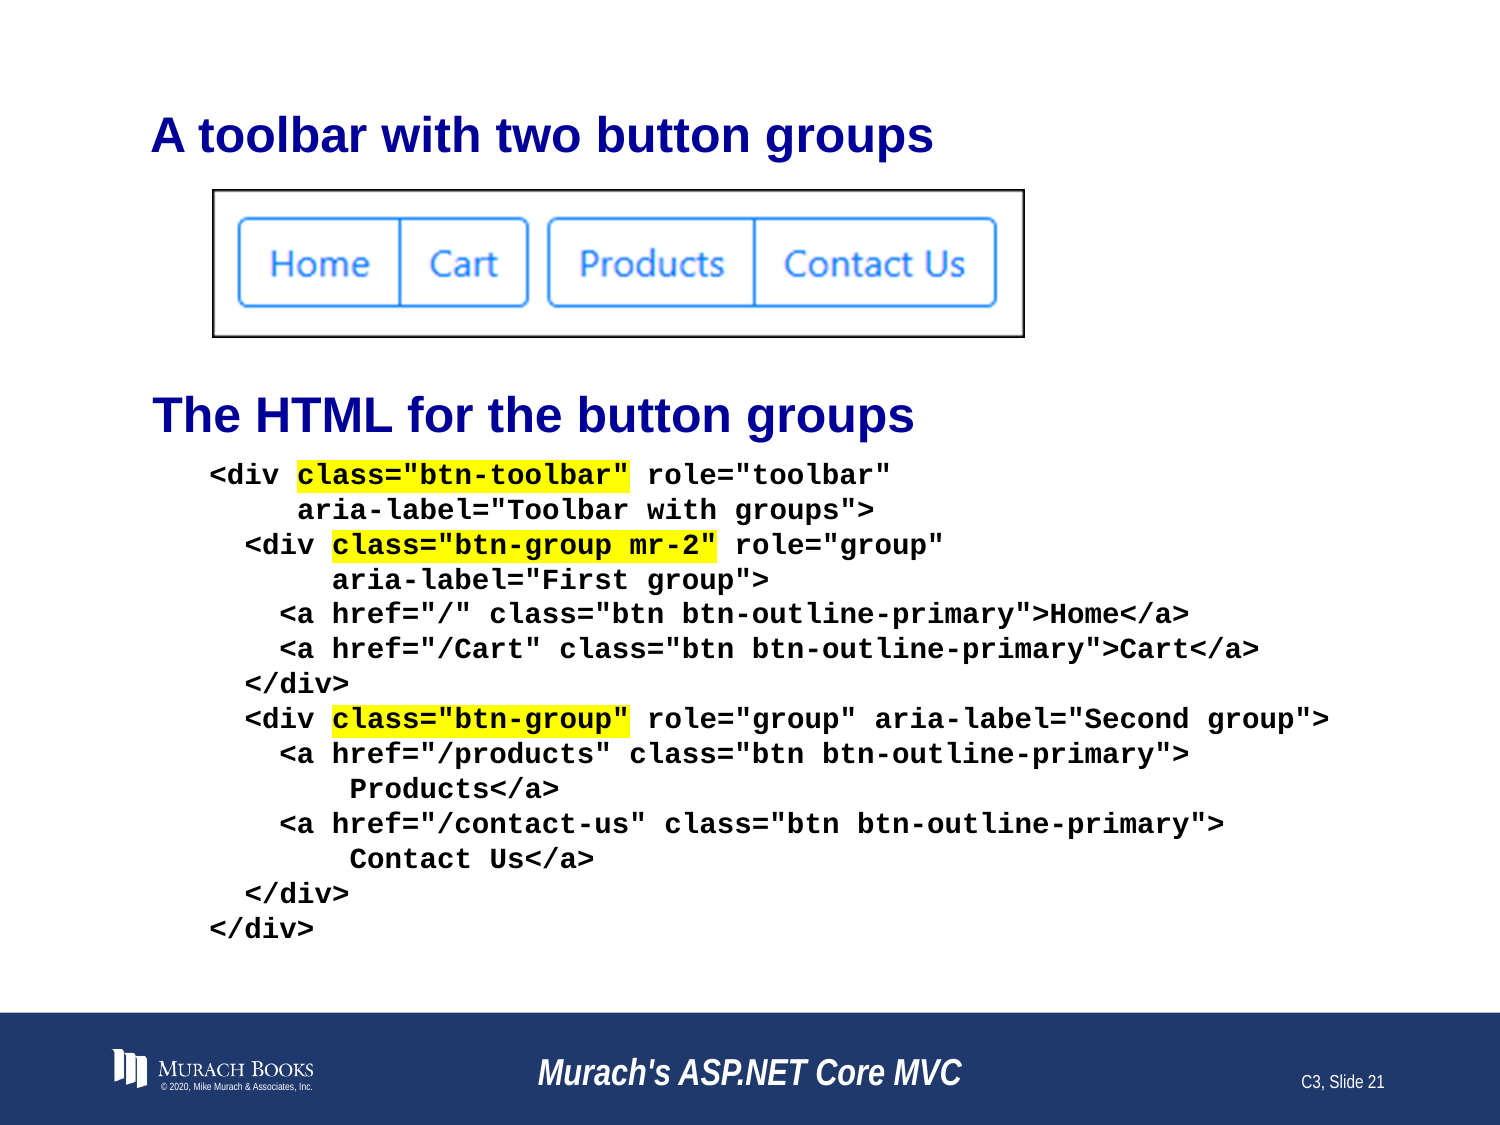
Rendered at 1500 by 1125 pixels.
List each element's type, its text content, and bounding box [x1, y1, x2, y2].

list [212, 189, 1025, 338]
slide_number Murach's ASP.NET Core MVC [463, 1025, 1050, 1100]
slide_number C3, Slide 21 [1087, 1025, 1400, 1100]
title A toolbar with two button groups [150, 102, 1350, 164]
footer © 2020, Mike Murach & Associates, Inc. [12, 1025, 463, 1100]
list The HTML for the button groups <div class="btn-toolbar" role="toolbar" aria-label="Toolbar with groups"> <div class="btn-group mr-2" role="group" aria-label="First group"> <a href="/" class="btn btn-outline-primary">Home</a> <a href="/Cart" class="btn btn-outline-primary">Cart</a> </div> <div class="btn-group" role="group" aria-label="Second group"> <a href="/products" class="btn btn-outline-primary"> Products</a> <a href="/contact-us" class="btn btn-outline-primary"> Contact Us</a> </div> </div> [137, 375, 1350, 738]
